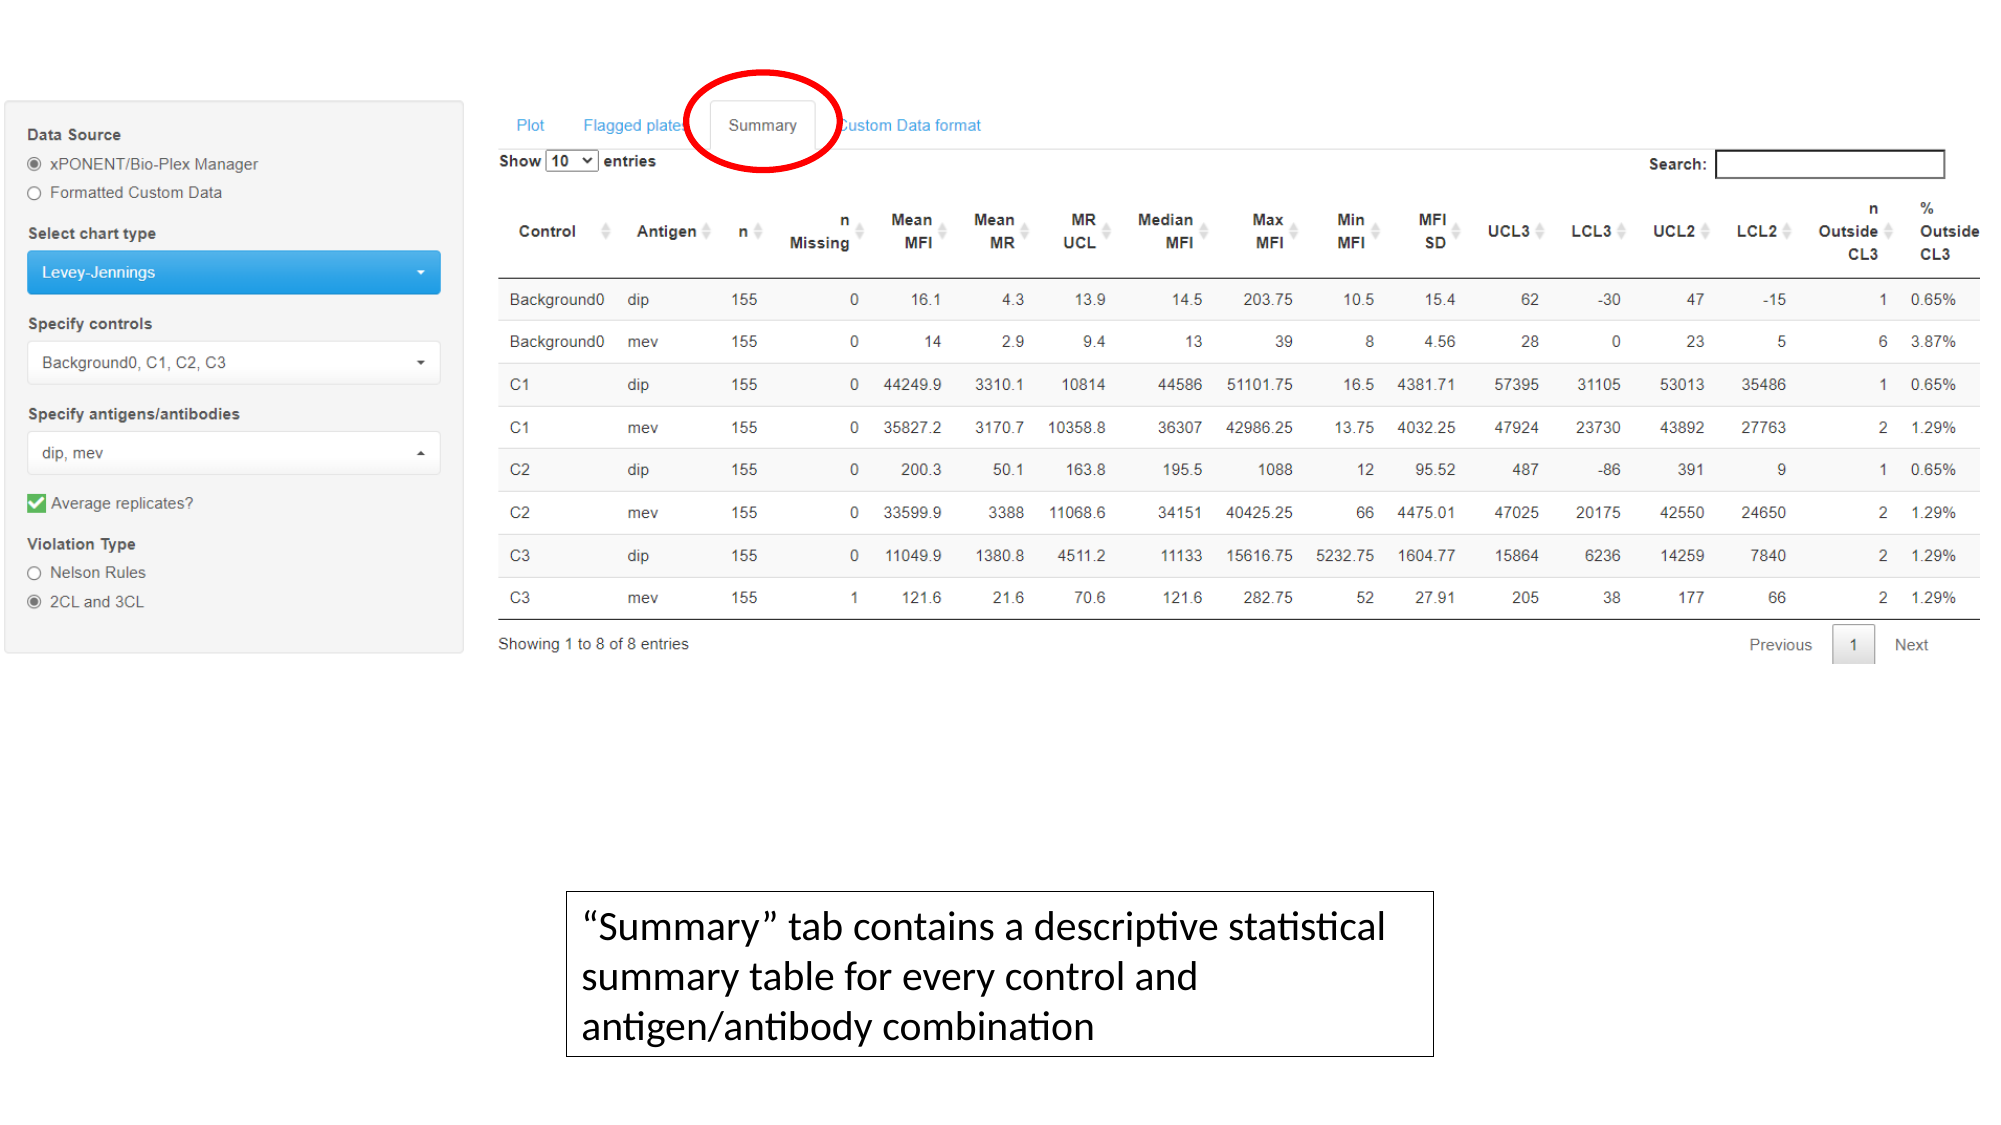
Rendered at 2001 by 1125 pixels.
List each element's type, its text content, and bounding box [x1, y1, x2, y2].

text_box [698, 71, 828, 93]
picture [0, 93, 1980, 664]
text_box “Summary” tab contains a descriptive statistical summary table for every control and antigen/antibody combination [566, 891, 1434, 1057]
